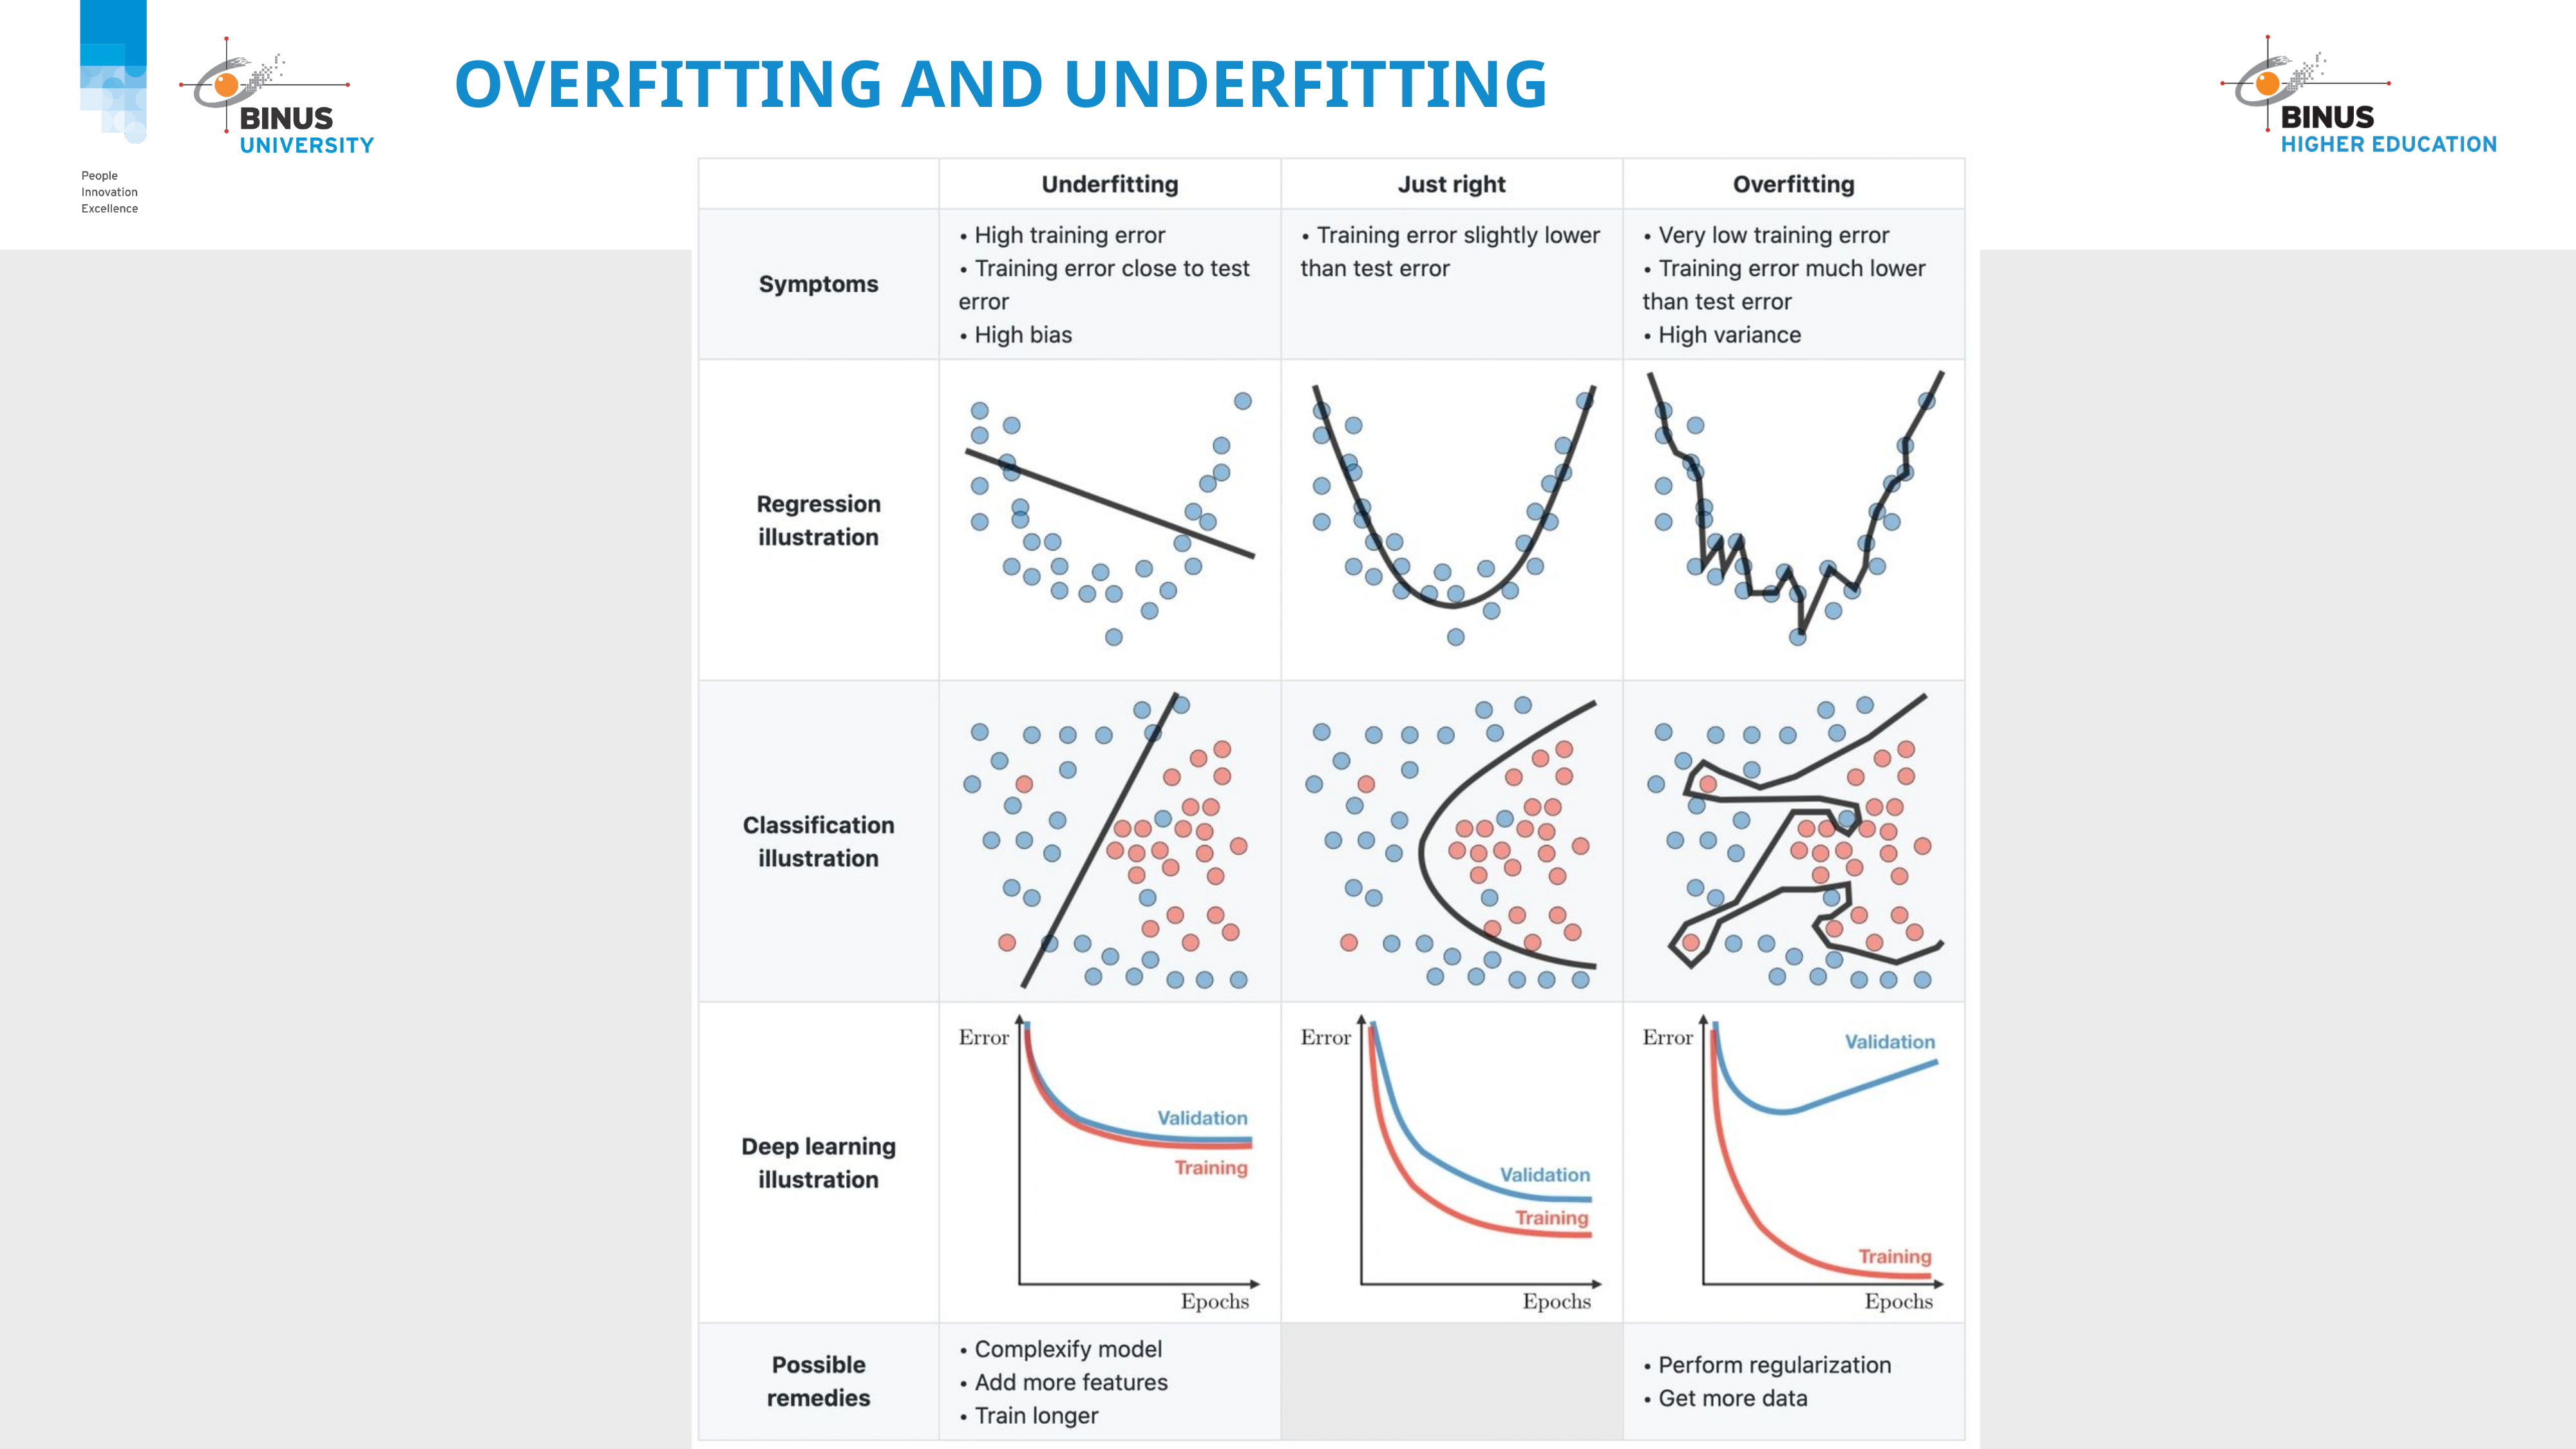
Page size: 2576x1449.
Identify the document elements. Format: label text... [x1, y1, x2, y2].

picture [174, 25, 374, 161]
picture [692, 151, 1981, 1449]
picture [2199, 0, 2496, 156]
picture [80, 66, 147, 144]
title Overfitting and Underfitting [448, 52, 2003, 108]
picture [81, 146, 146, 213]
